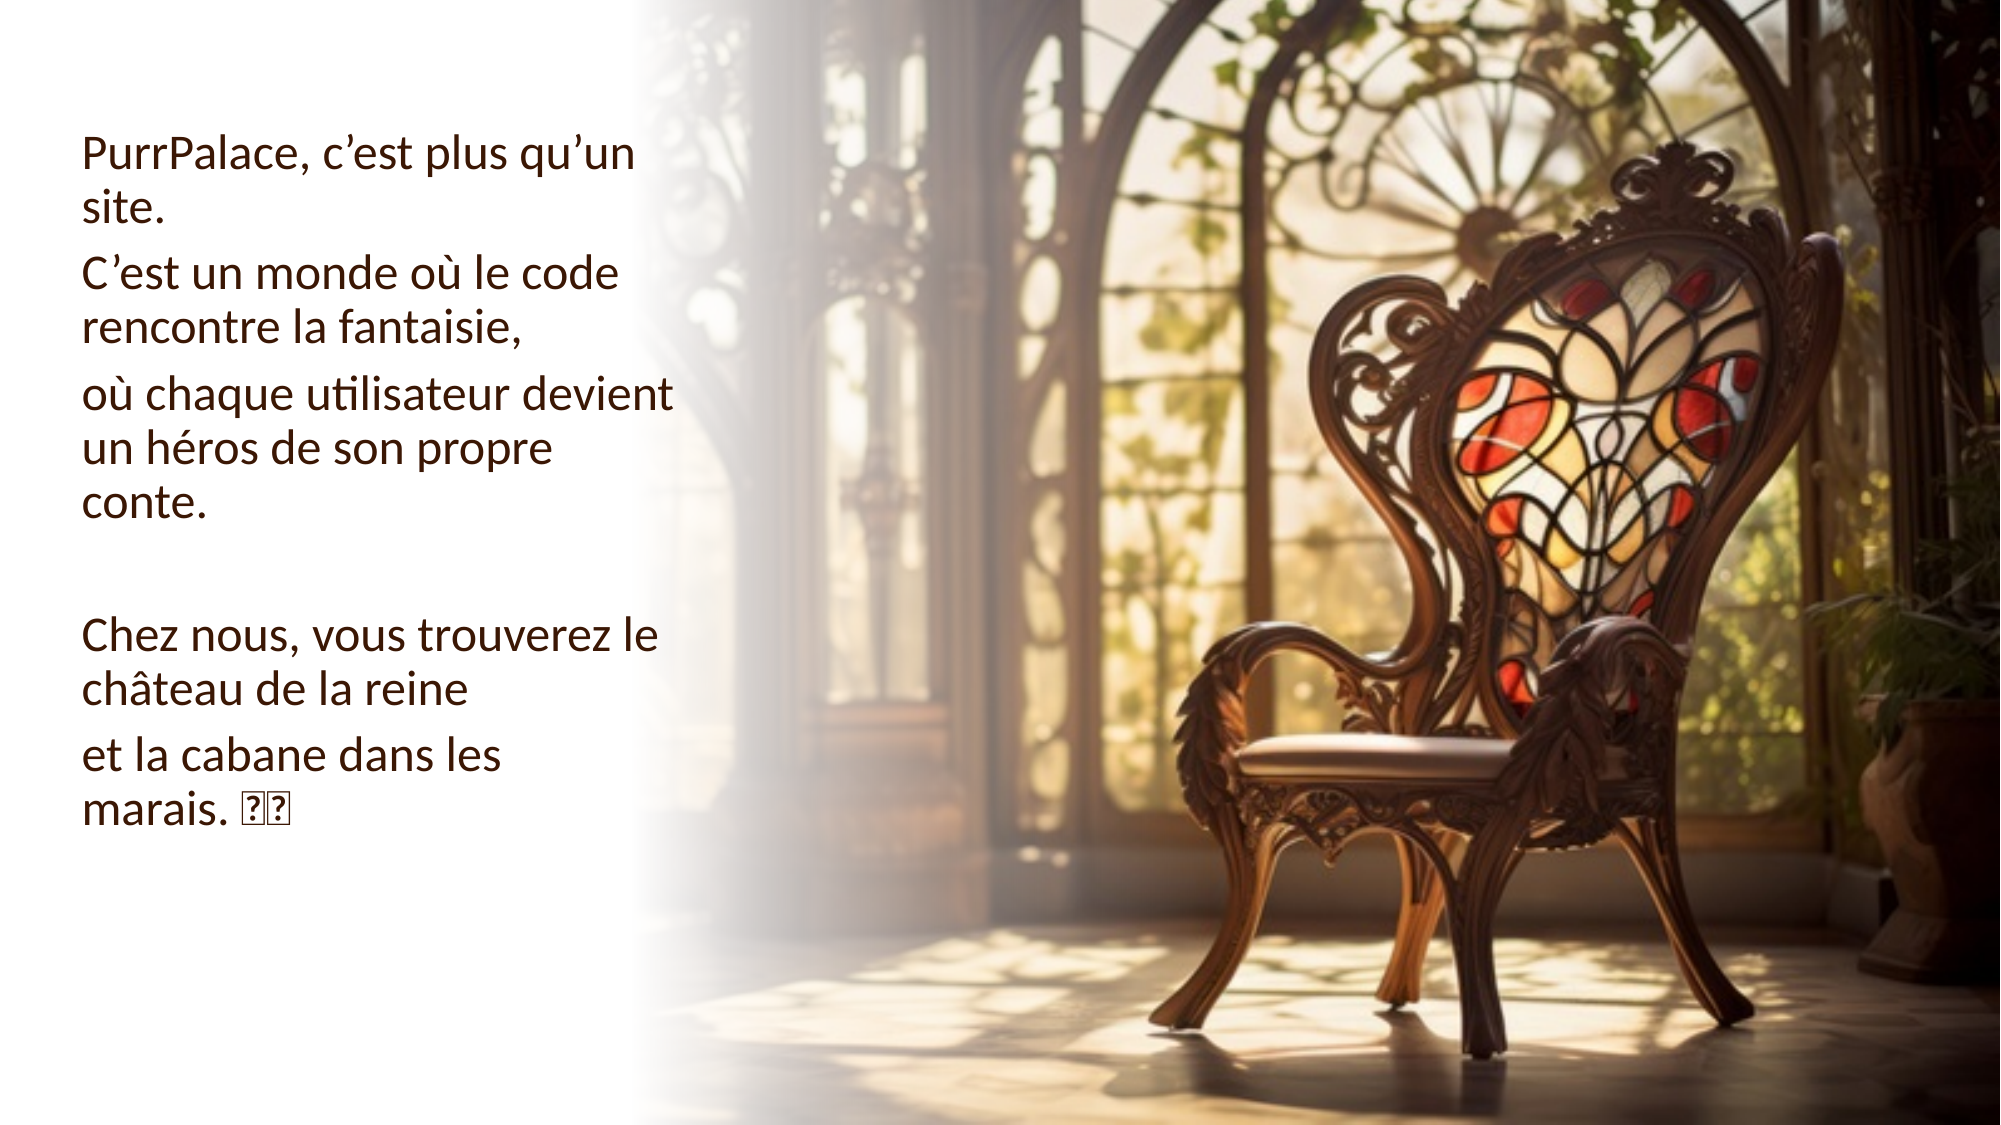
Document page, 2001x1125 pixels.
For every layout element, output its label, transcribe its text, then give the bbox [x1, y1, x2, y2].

text_box [0, 0, 413, 1125]
picture [413, 0, 2000, 1125]
text_box PurrPalace, c’est plus qu’un site. C’est un monde où le code rencontre la fantaisie, où chaque utilisateur devient un héros de son propre conte. Chez nous, vous trouverez le château de la reine et la cabane dans les marais. 👑🐾 [66, 118, 413, 733]
